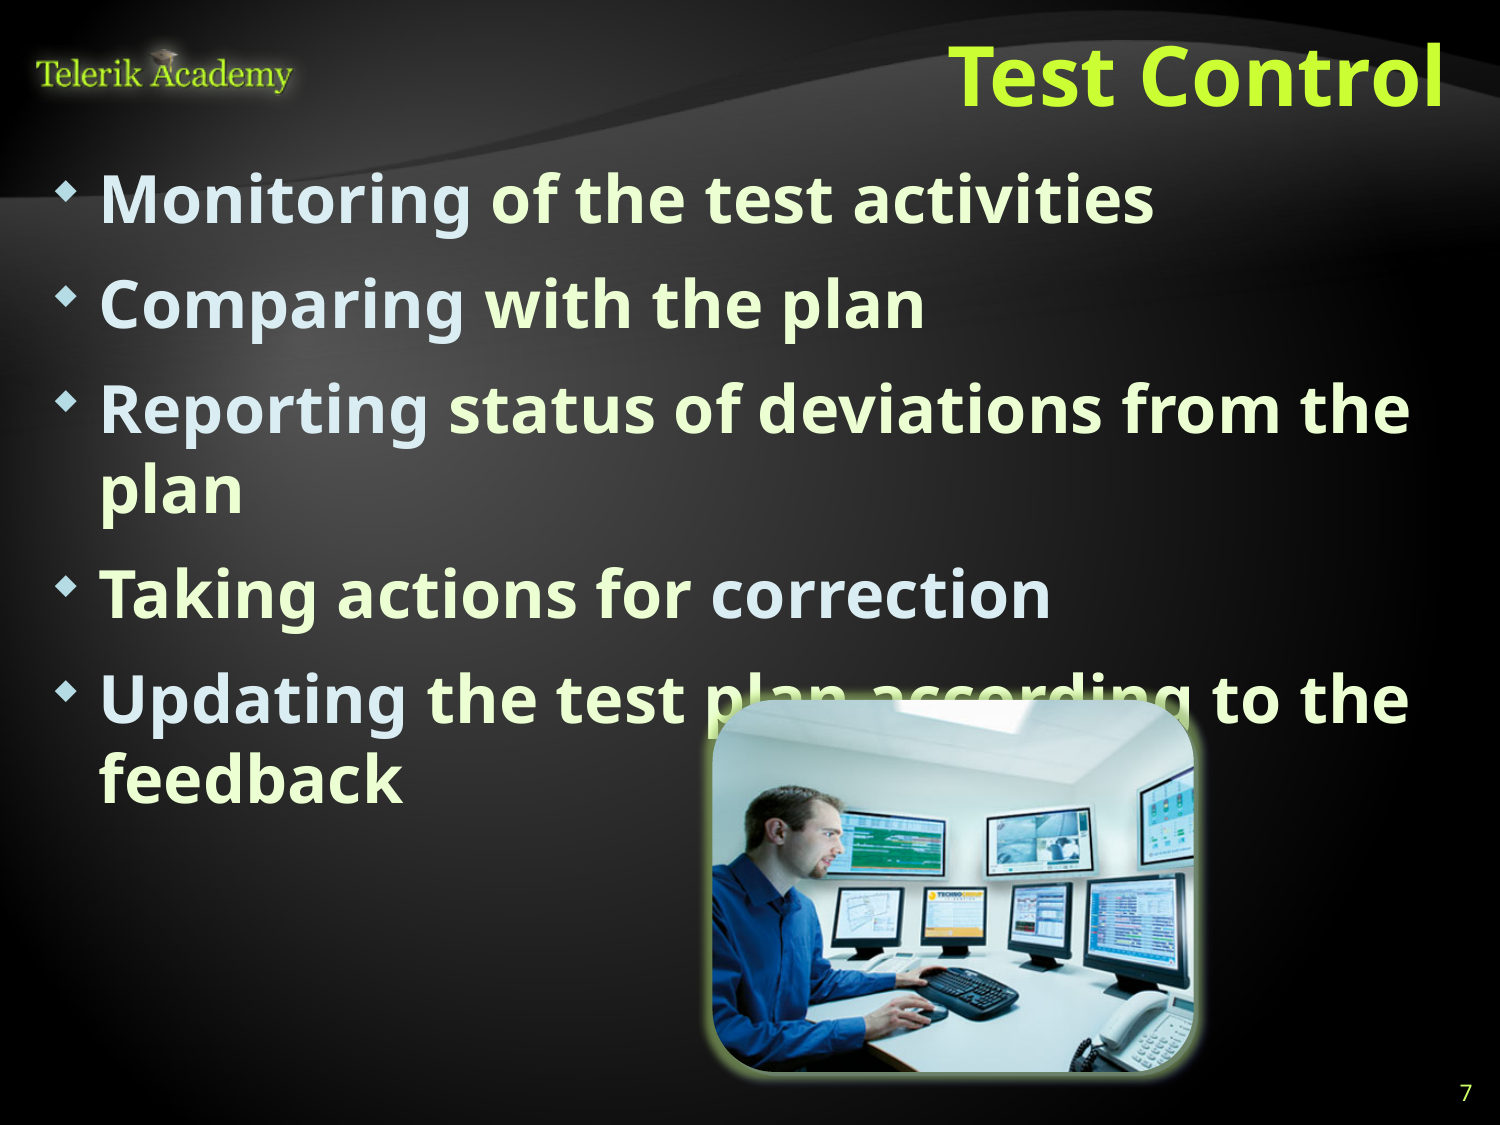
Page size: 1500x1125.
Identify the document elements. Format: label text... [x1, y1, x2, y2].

title Test Control [300, 12, 1463, 149]
slide_number 7 [1412, 1074, 1488, 1113]
picture [0, 0, 1500, 1125]
list Monitoring of the test activities Comparing with the plan Reporting status of deviations from the plan Taking actions for correction Updating the test plan according to the feedback [37, 149, 1463, 1075]
